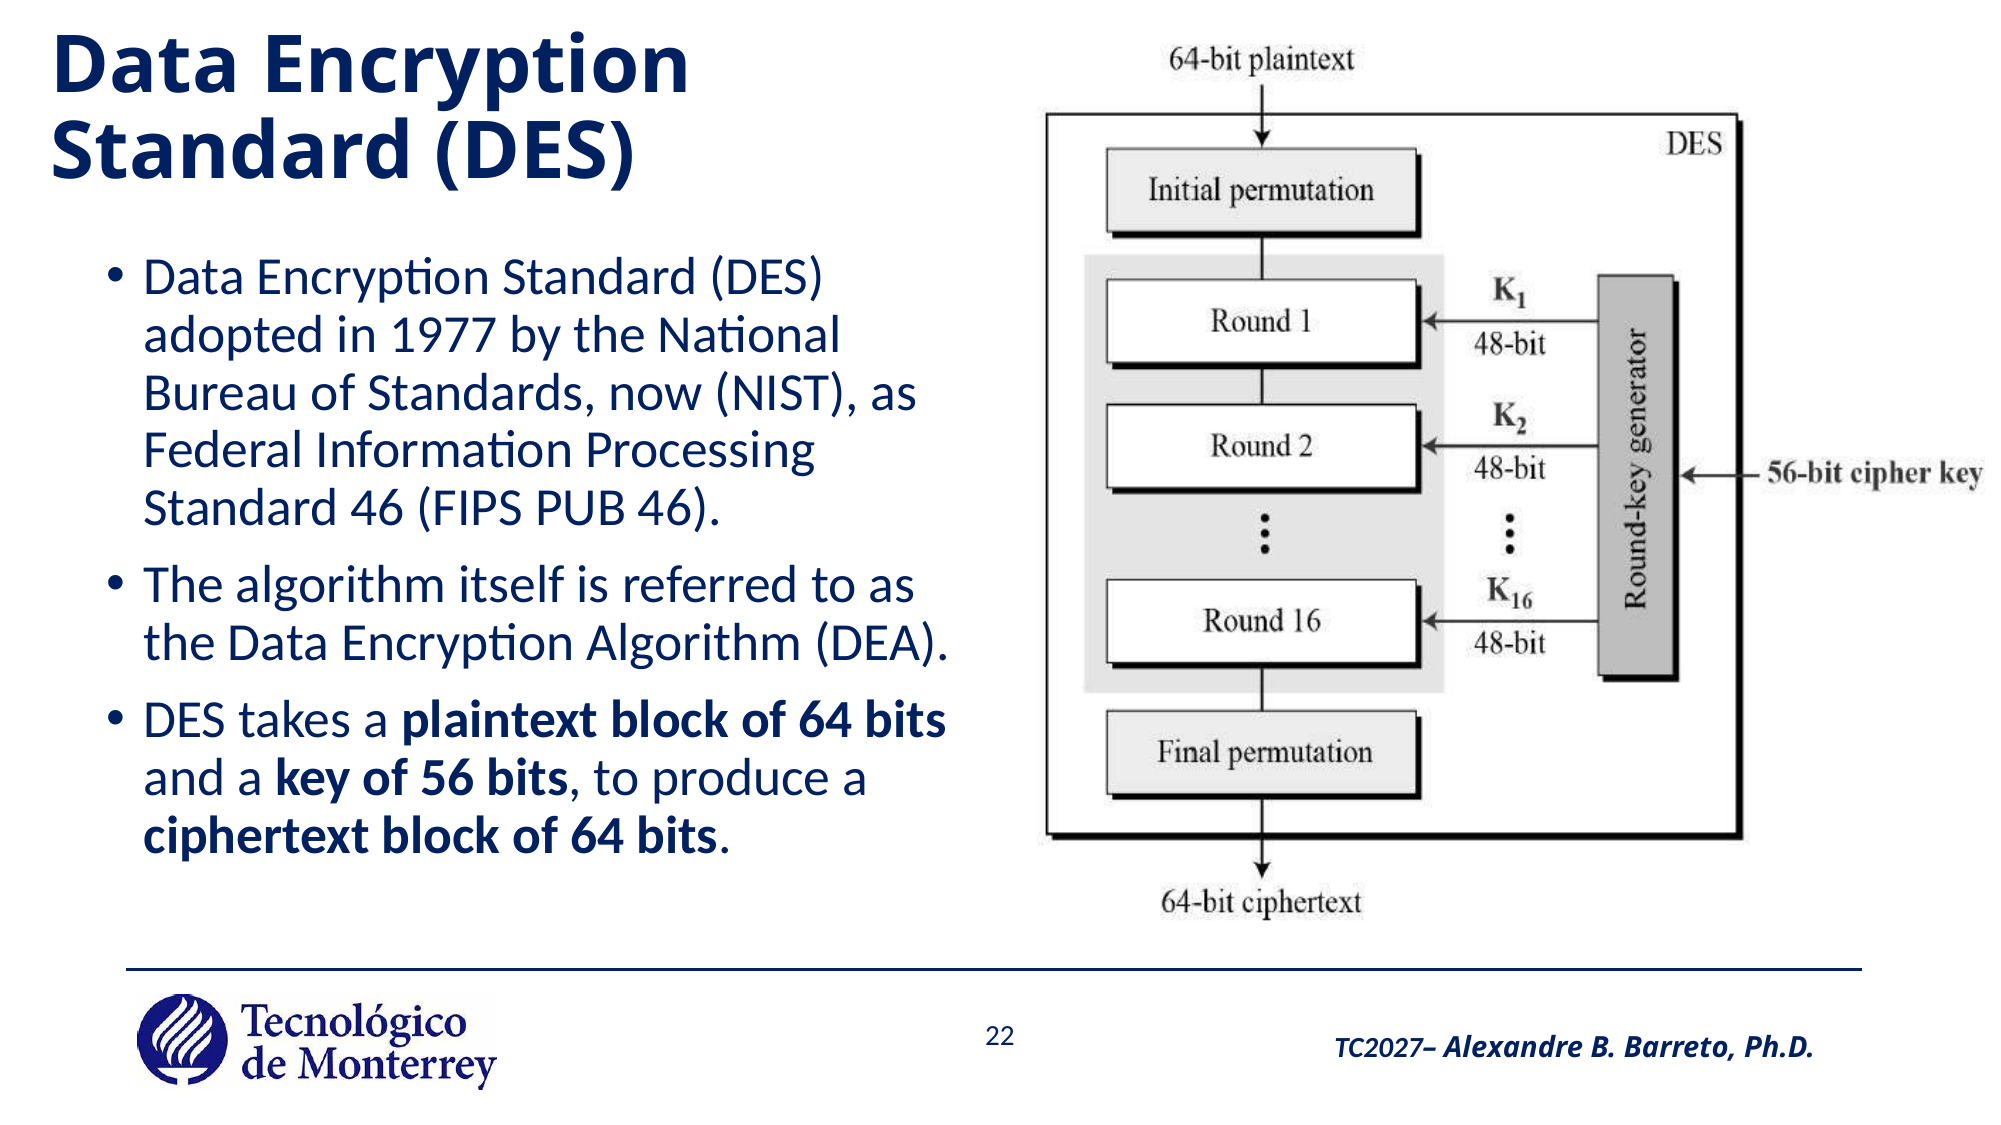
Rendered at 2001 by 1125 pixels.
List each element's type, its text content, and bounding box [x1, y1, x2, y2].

picture [137, 994, 497, 1090]
picture [1036, 44, 1985, 922]
list Data Encryption Standard (DES) adopted in 1977 by the National Bureau of Standards, now (NIST), as Federal Information Processing Standard 46 (FIPS PUB 46). The algorithm itself is referred to as the Data Encryption Algorithm (DEA). DES takes a plaintext block of 64 bits and a key of 56 bits, to produce a ciphertext block of 64 bits. [91, 240, 1003, 885]
title Data Encryption Standard (DES) [35, 16, 1049, 204]
